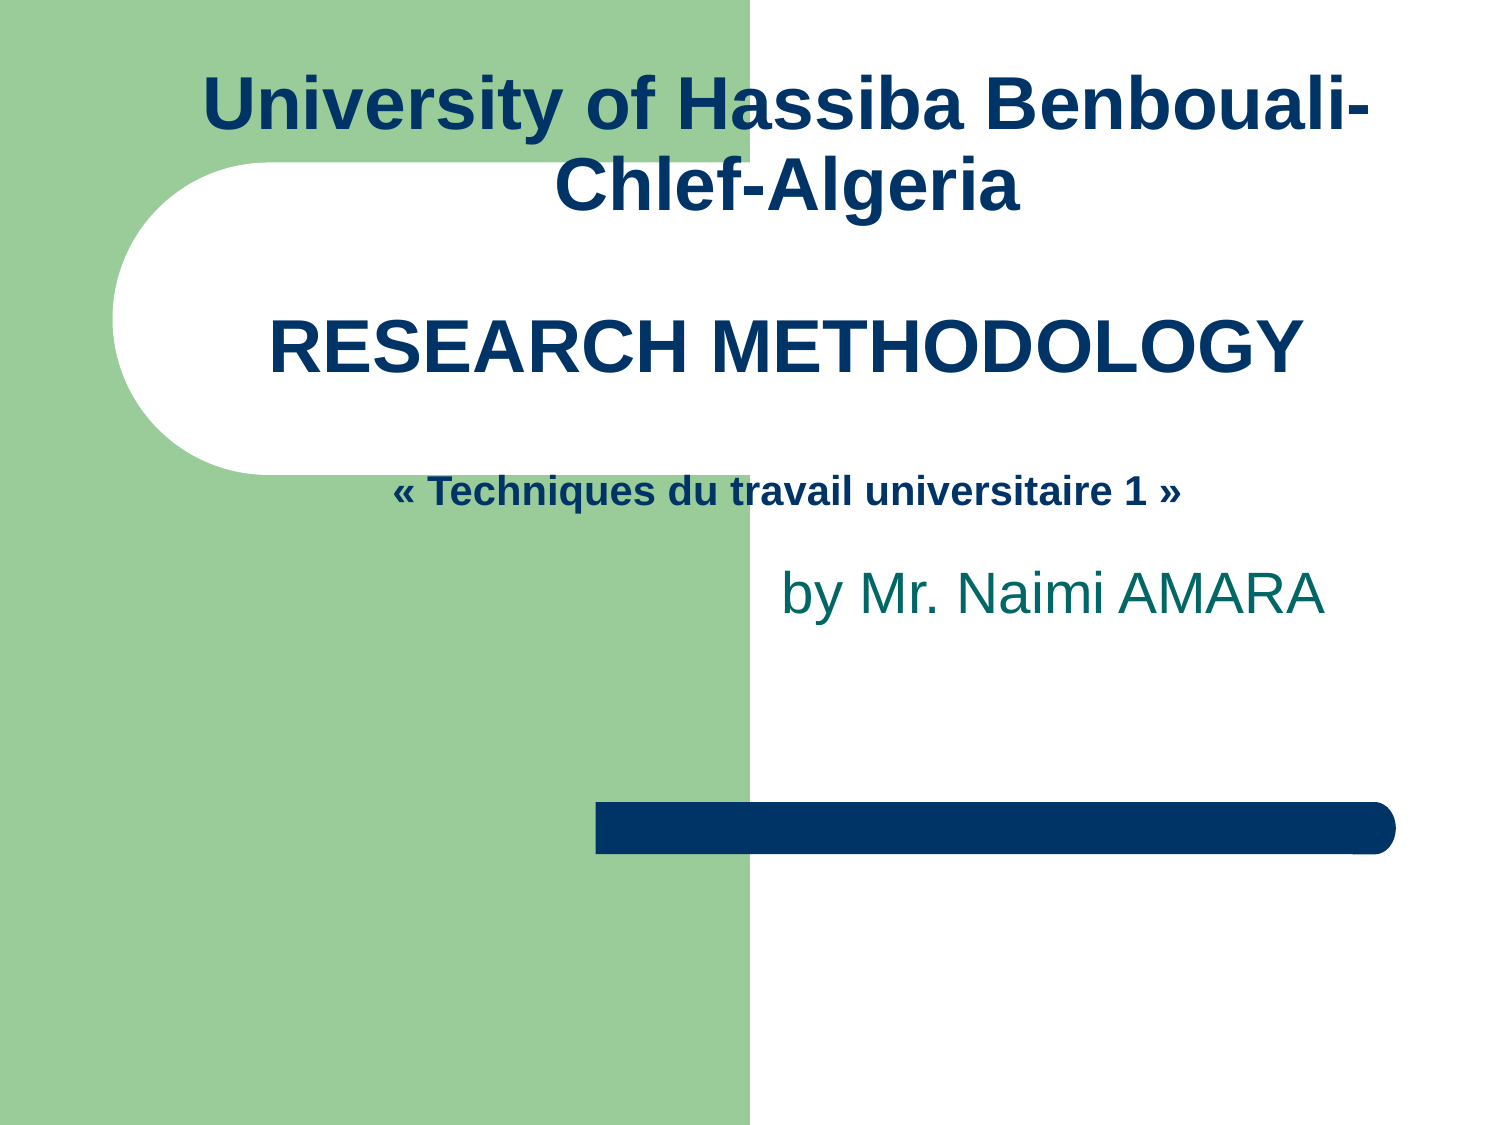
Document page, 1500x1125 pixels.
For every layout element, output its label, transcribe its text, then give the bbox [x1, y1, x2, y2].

subtitle by Mr. Naimi AMARA [766, 479, 1426, 634]
title University of Hassiba Benbouali-Chlef-Algeria RESEARCH METHODOLOGY « Techniques du travail universitaire 1 » [112, 163, 1463, 476]
